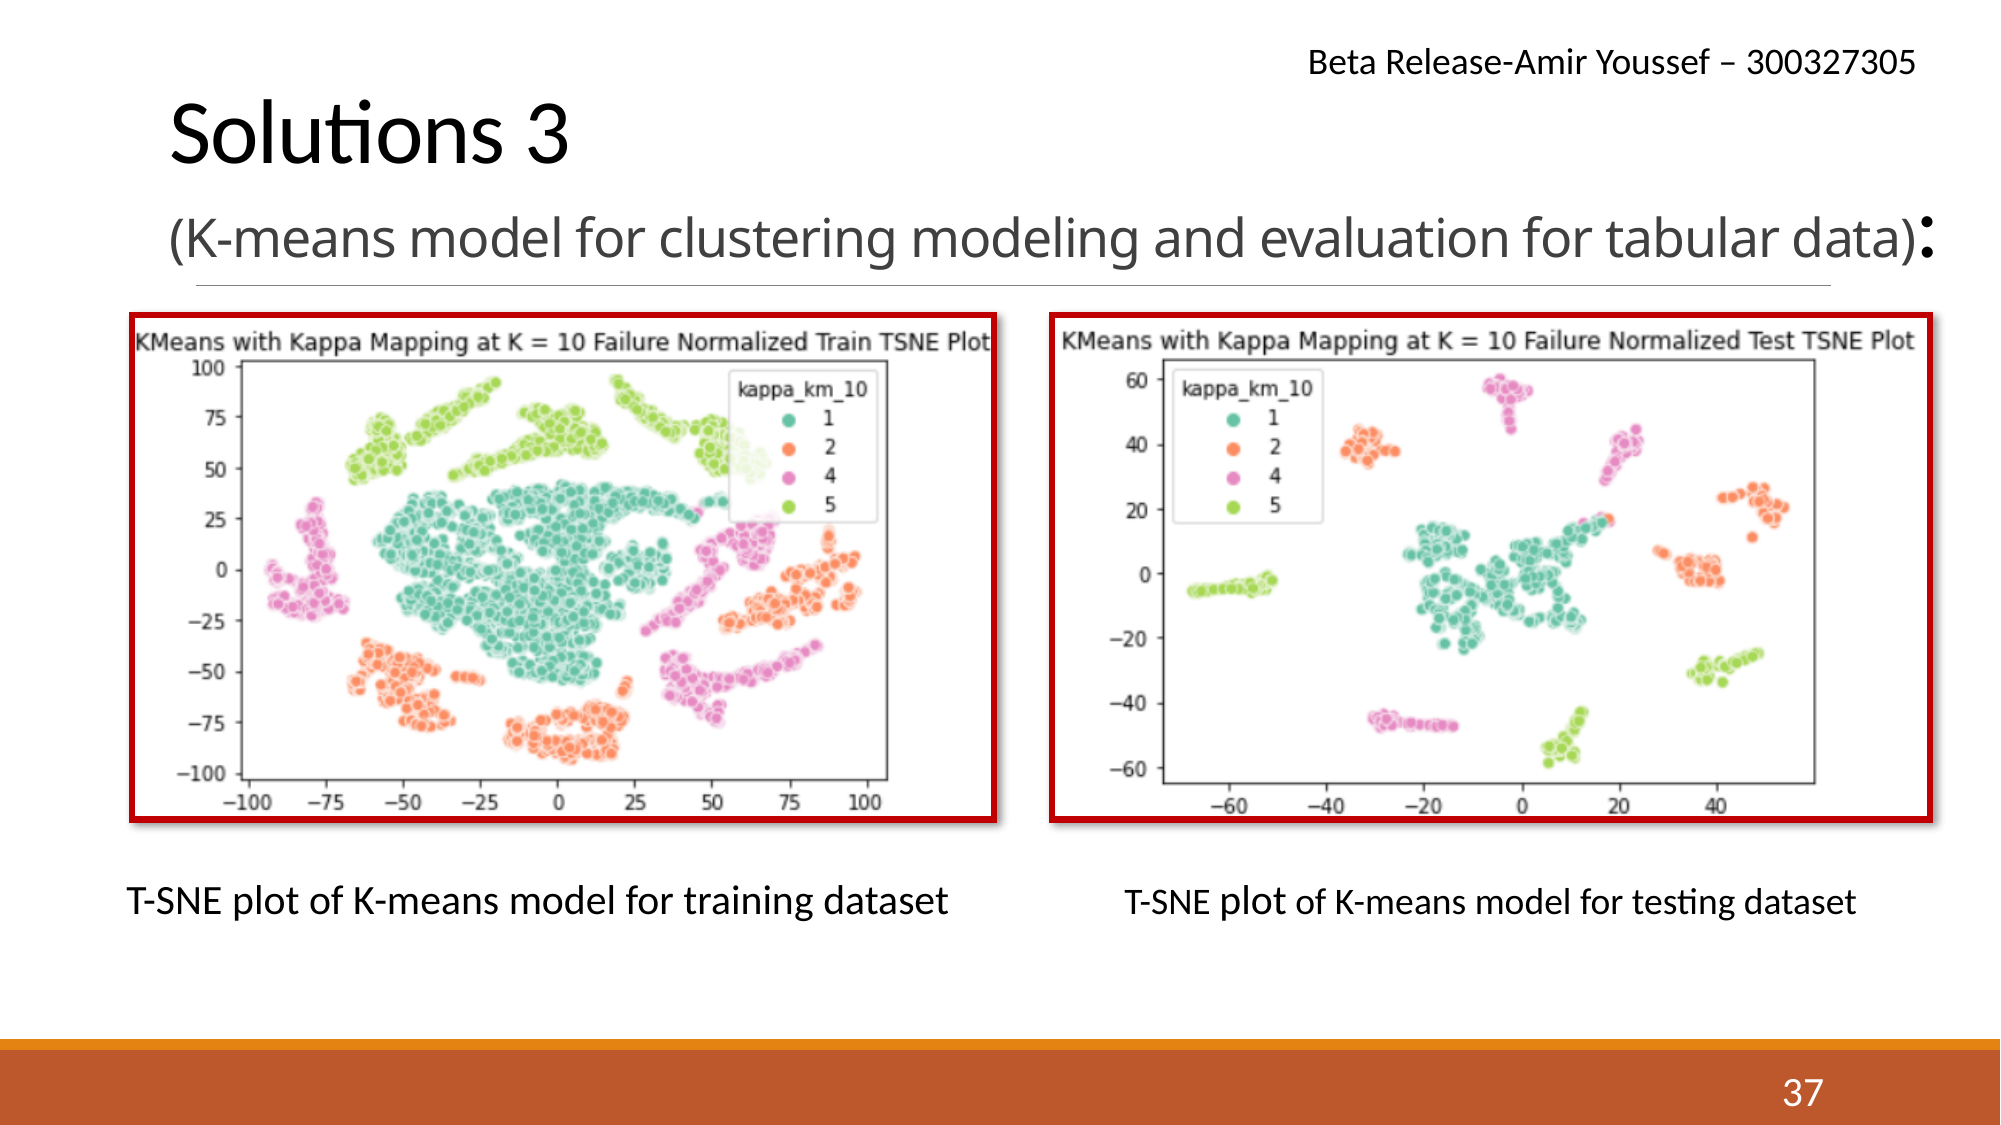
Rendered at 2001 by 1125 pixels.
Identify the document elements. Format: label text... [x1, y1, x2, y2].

text_box T-SNE plot of K-means model for testing dataset [1096, 865, 1886, 931]
text_box T-SNE plot of K-means model for training dataset [96, 865, 980, 931]
picture [1054, 317, 1928, 817]
title Solutions 3 (K-means model for clustering modeling and evaluation for tabular data): [154, 45, 2000, 284]
text_box Beta Release-Amir Youssef – 300327305 [1293, 29, 1956, 135]
picture [134, 317, 992, 817]
slide_number 36 [1624, 1059, 1840, 1120]
